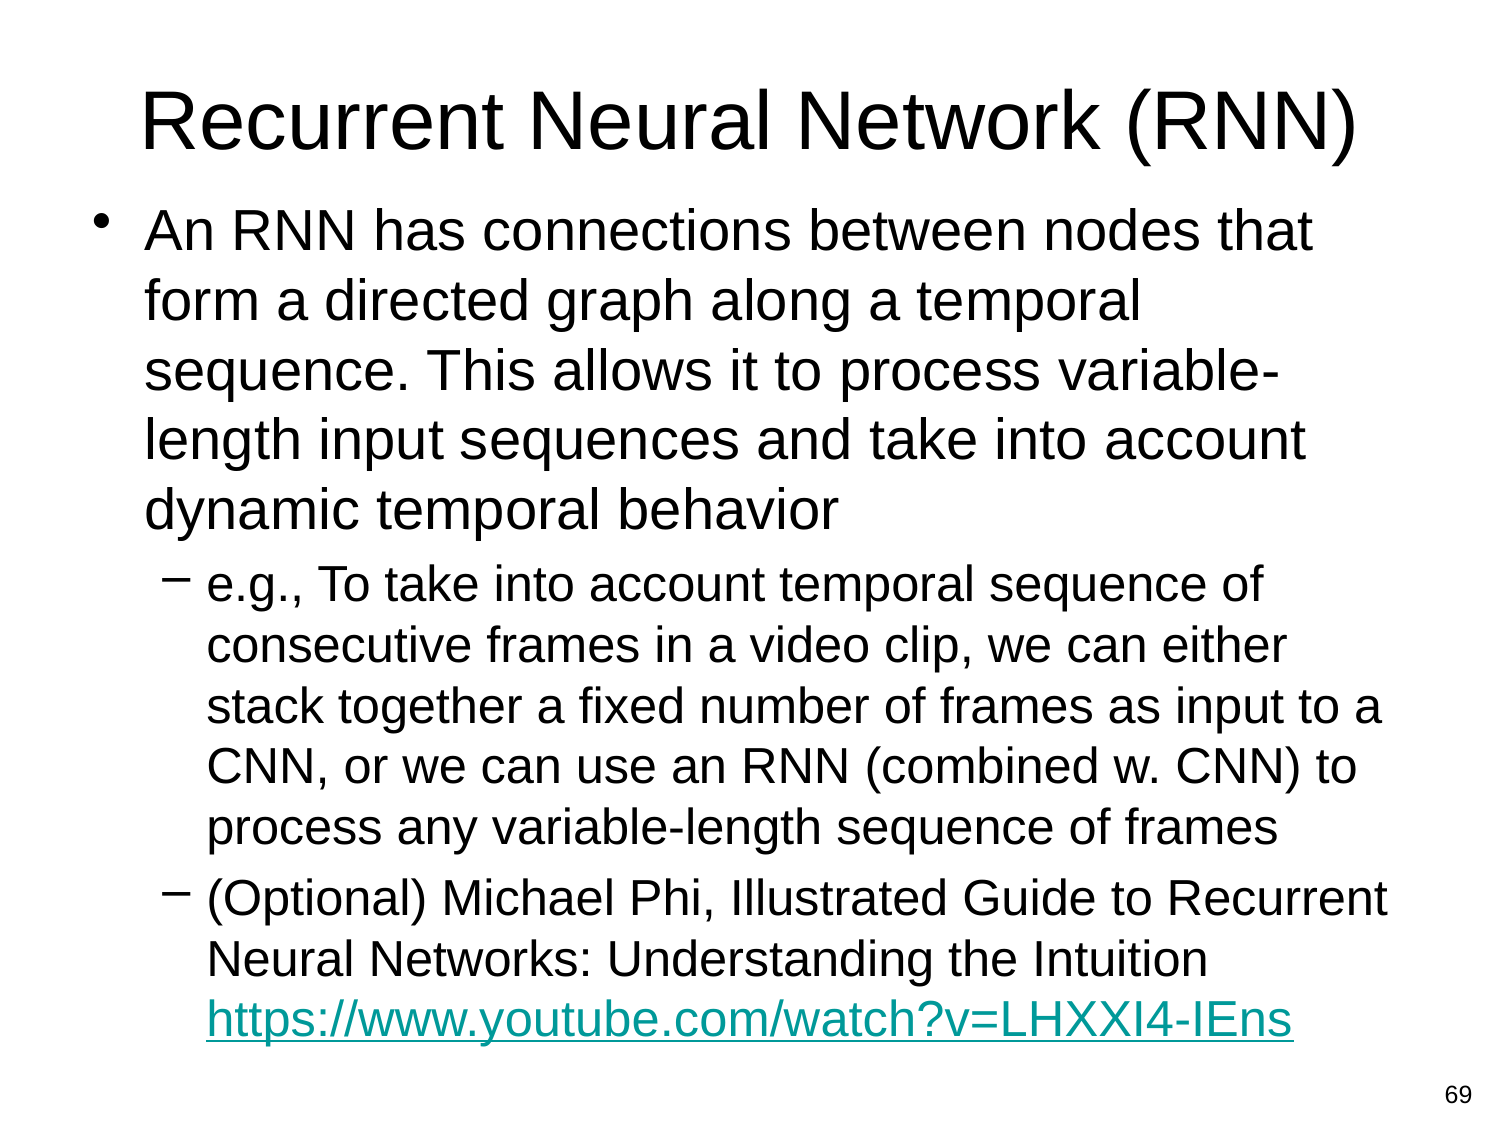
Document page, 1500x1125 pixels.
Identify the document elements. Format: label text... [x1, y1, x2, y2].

title Recurrent Neural Network (RNN) [74, 44, 1426, 188]
slide_number 69 [1137, 1070, 1488, 1112]
list An RNN has connections between nodes that form a directed graph along a temporal sequence. This allows it to process variable-length input sequences and take into account dynamic temporal behavior e.g., To take into account temporal sequence of consecutive frames in a video clip, we can either stack together a fixed number of frames as input to a CNN, or we can use an RNN (combined w. CNN) to process any variable-length sequence of frames (Optional) Michael Phi, Illustrated Guide to Recurrent Neural Networks: Understanding the Intuition https://www.youtube.com/watch?v=LHXXI4-IEns [76, 185, 1427, 1072]
